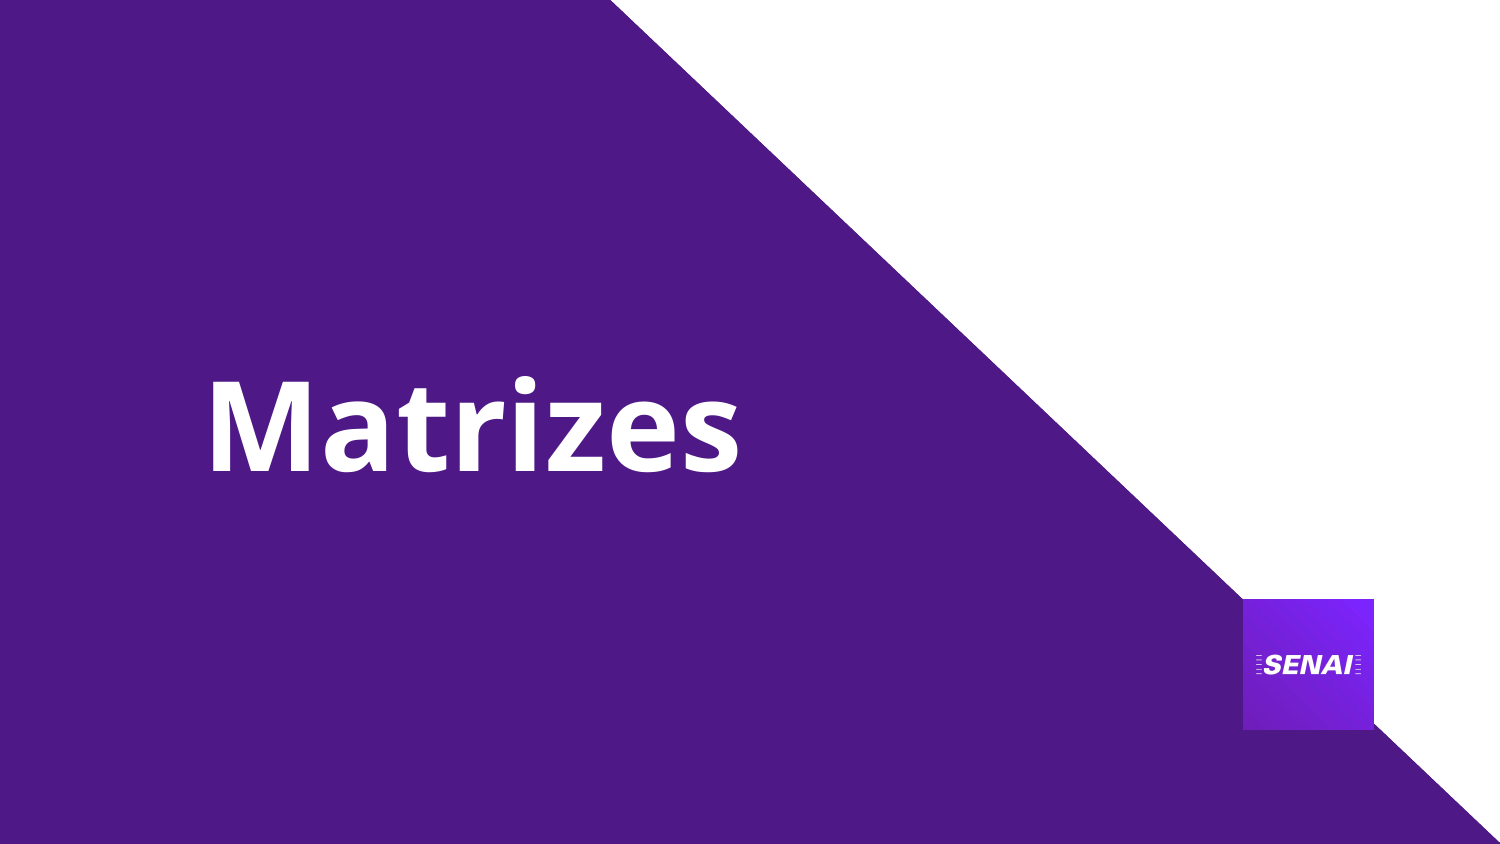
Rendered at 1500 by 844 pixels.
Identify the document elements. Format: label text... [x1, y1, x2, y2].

picture [1243, 599, 1374, 730]
title Matrizes [35, 168, 911, 676]
